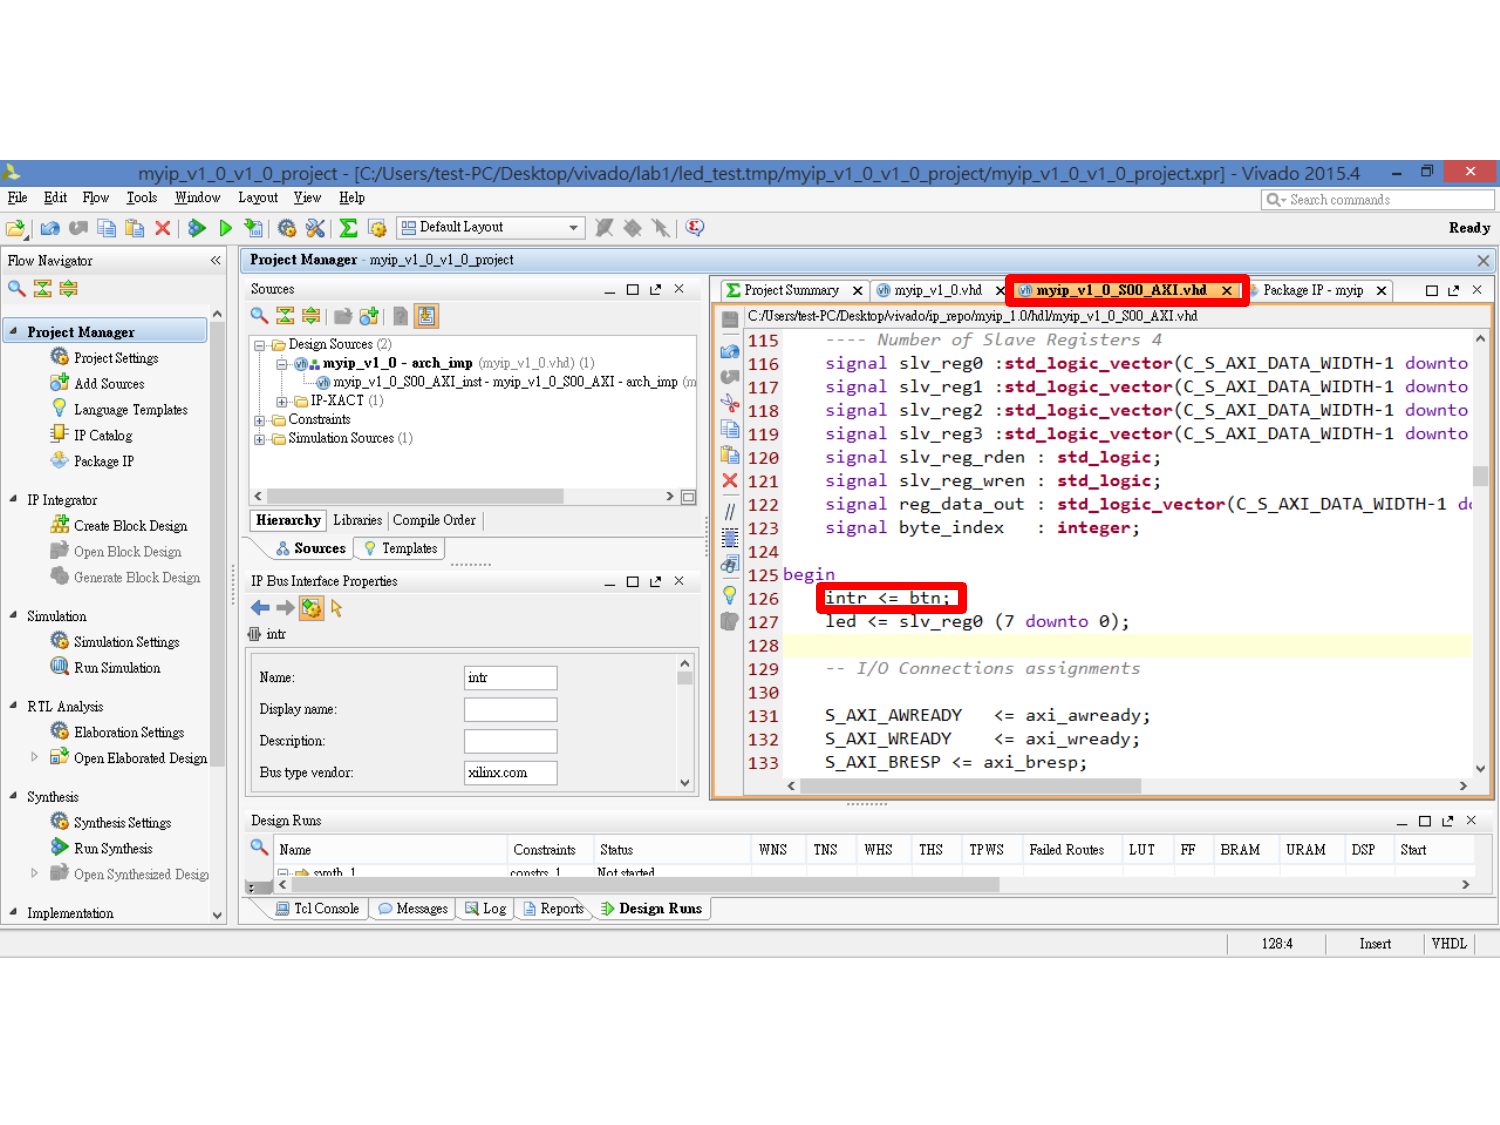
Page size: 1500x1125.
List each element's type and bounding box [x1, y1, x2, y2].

list [0, 160, 1500, 958]
